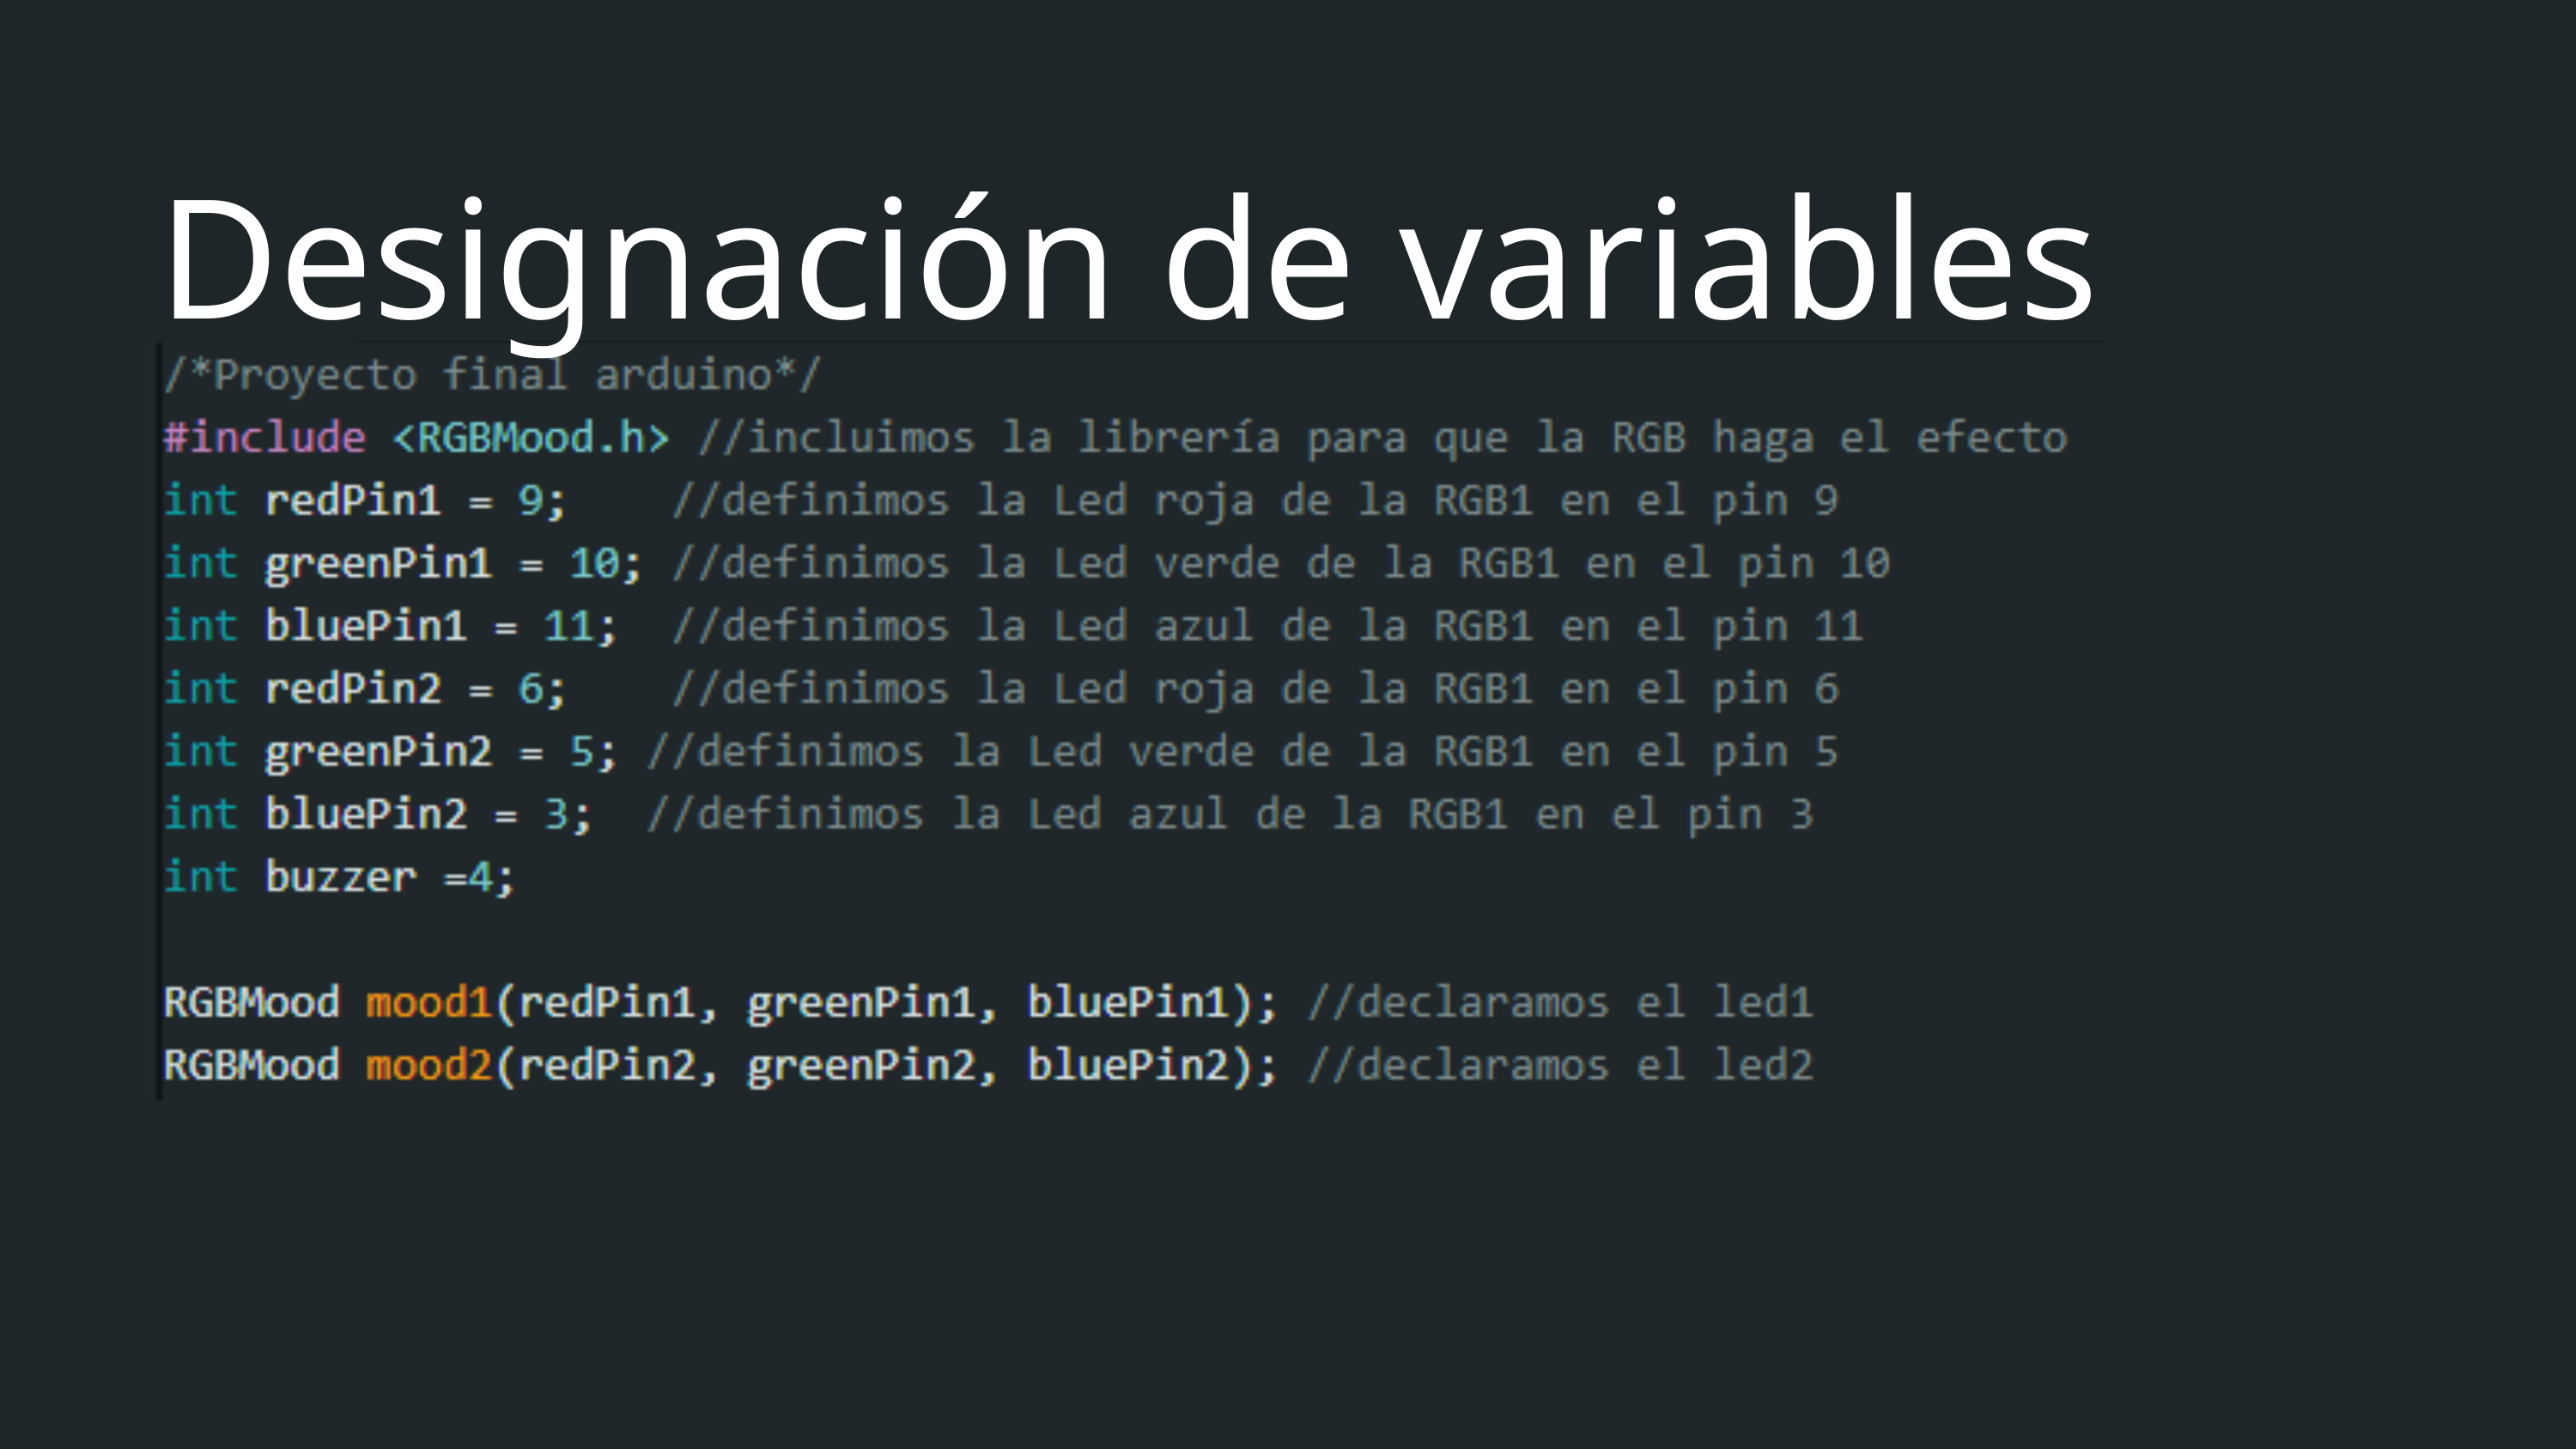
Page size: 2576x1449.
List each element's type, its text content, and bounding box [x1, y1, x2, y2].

text_box Designación de variables [144, 119, 2157, 352]
text_box [144, 352, 2105, 1100]
